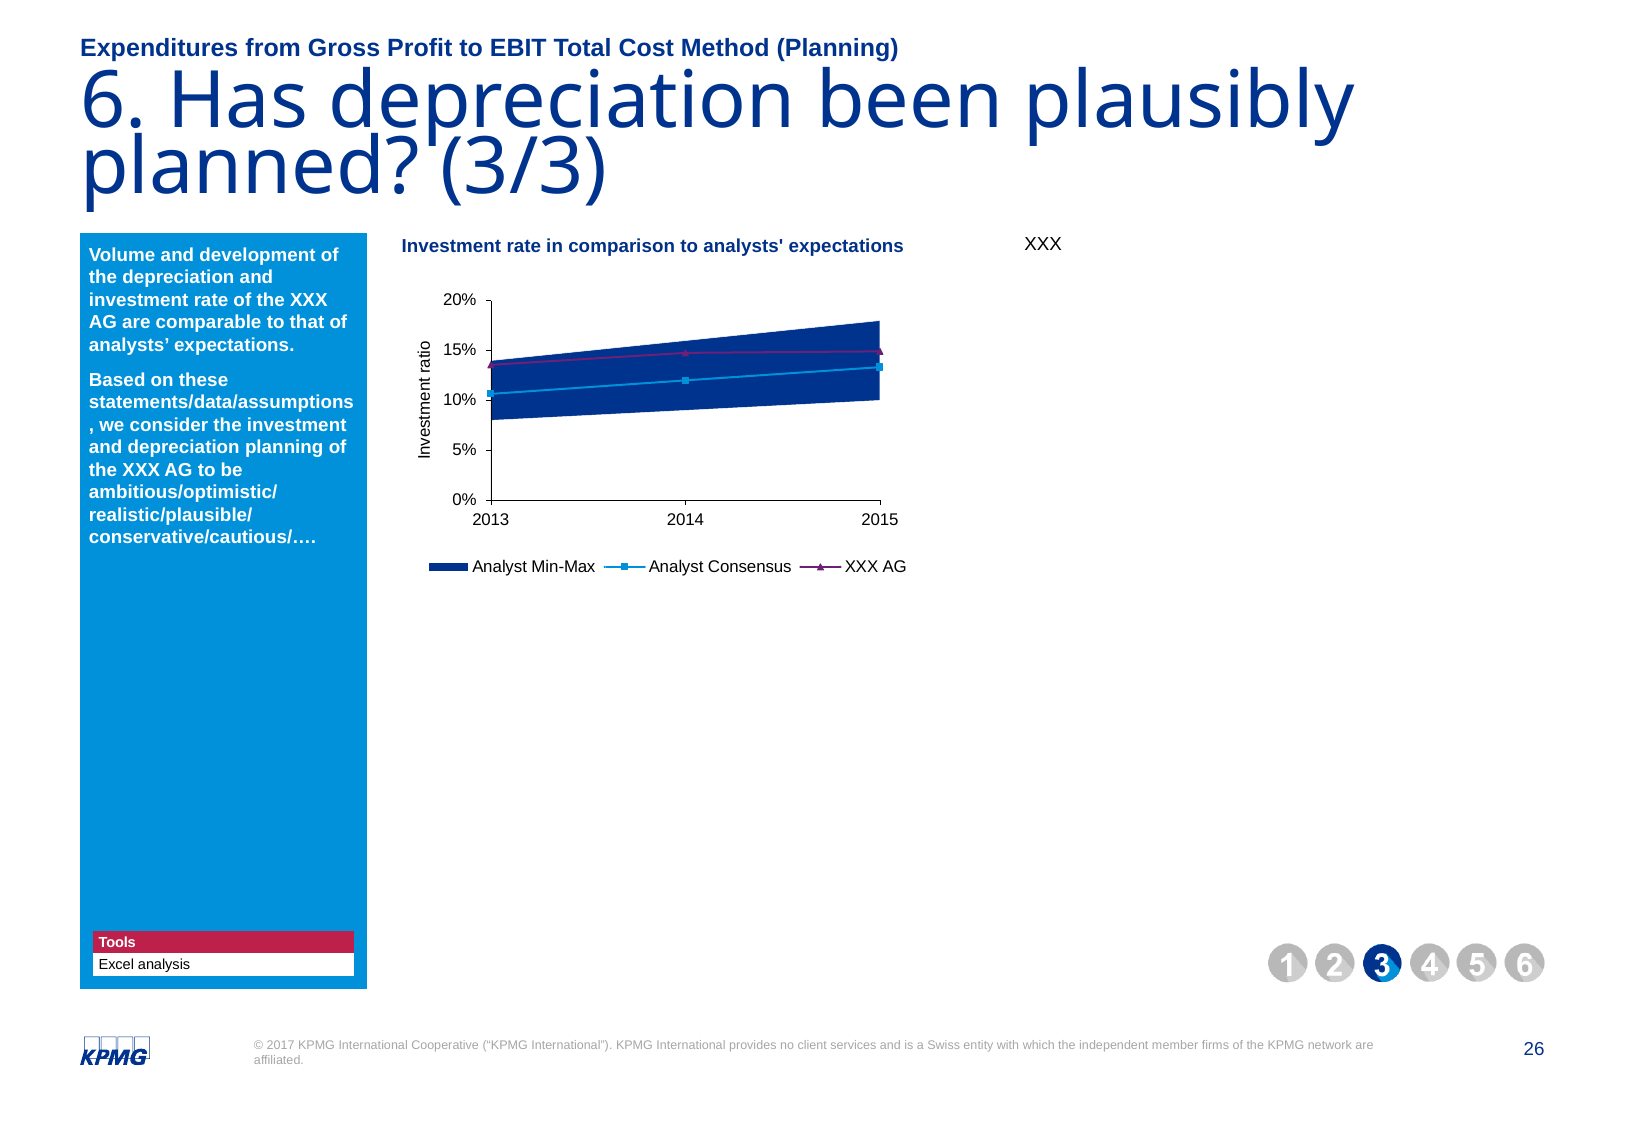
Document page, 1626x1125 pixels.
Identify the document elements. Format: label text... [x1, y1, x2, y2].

list Volume and development of the depreciation and investment rate of the XXX AG are comparable to that of analysts’ expectations. Based on these statements/data/assumptions, we consider the investment and depreciation planning of the XXX AG to be ambitious/optimistic/ realistic/plausible/ conservative/cautious/…. [80, 233, 367, 989]
list XXX [988, 233, 1547, 989]
text_box Investment rate in comparison to analysts' expectations [401, 233, 959, 271]
title 6. Has depreciation been plausibly planned? (3/3) [80, 74, 1544, 193]
table_header Tools [93, 931, 354, 953]
picture [402, 275, 959, 595]
list Expenditures from Gross Profit to EBIT Total Cost Method (Planning) [80, 33, 1490, 62]
picture [1259, 935, 1553, 1002]
table_cell Excel analysis [93, 955, 354, 976]
